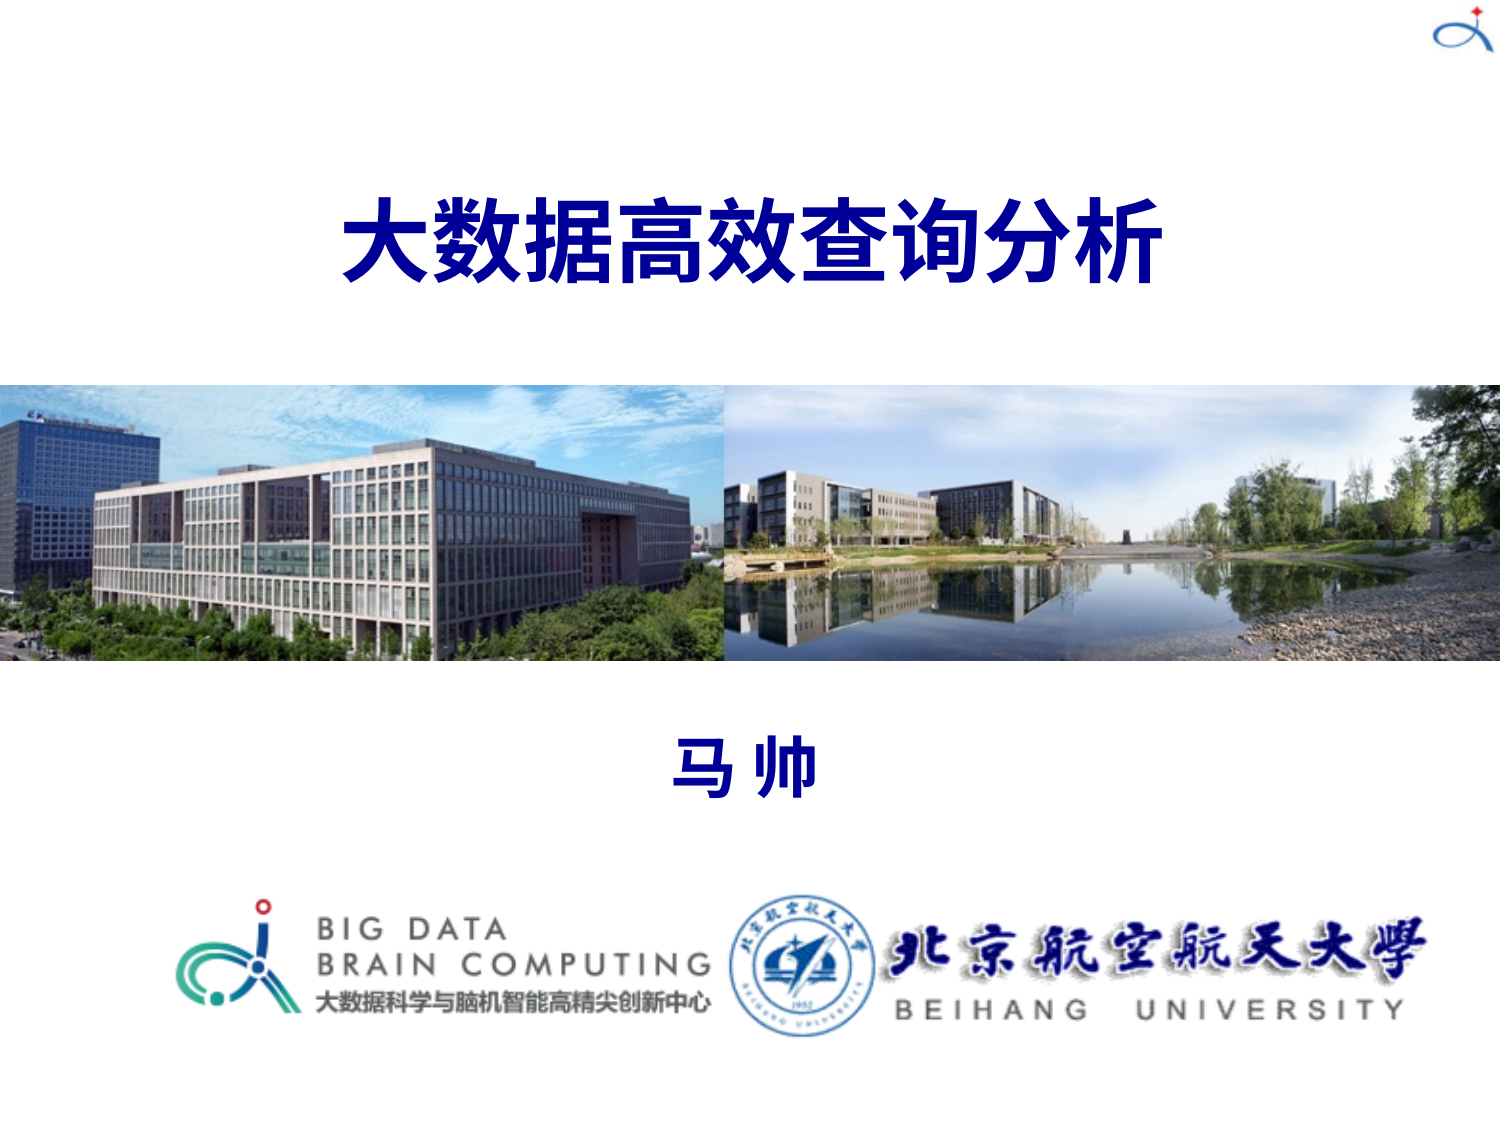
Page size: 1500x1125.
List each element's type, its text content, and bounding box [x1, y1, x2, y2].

text_box 马 帅 [59, 718, 1430, 1012]
picture [0, 385, 1500, 661]
picture [161, 890, 1453, 1041]
text_box 大数据高效查询分析 [17, 66, 1489, 367]
picture [1432, 5, 1495, 55]
